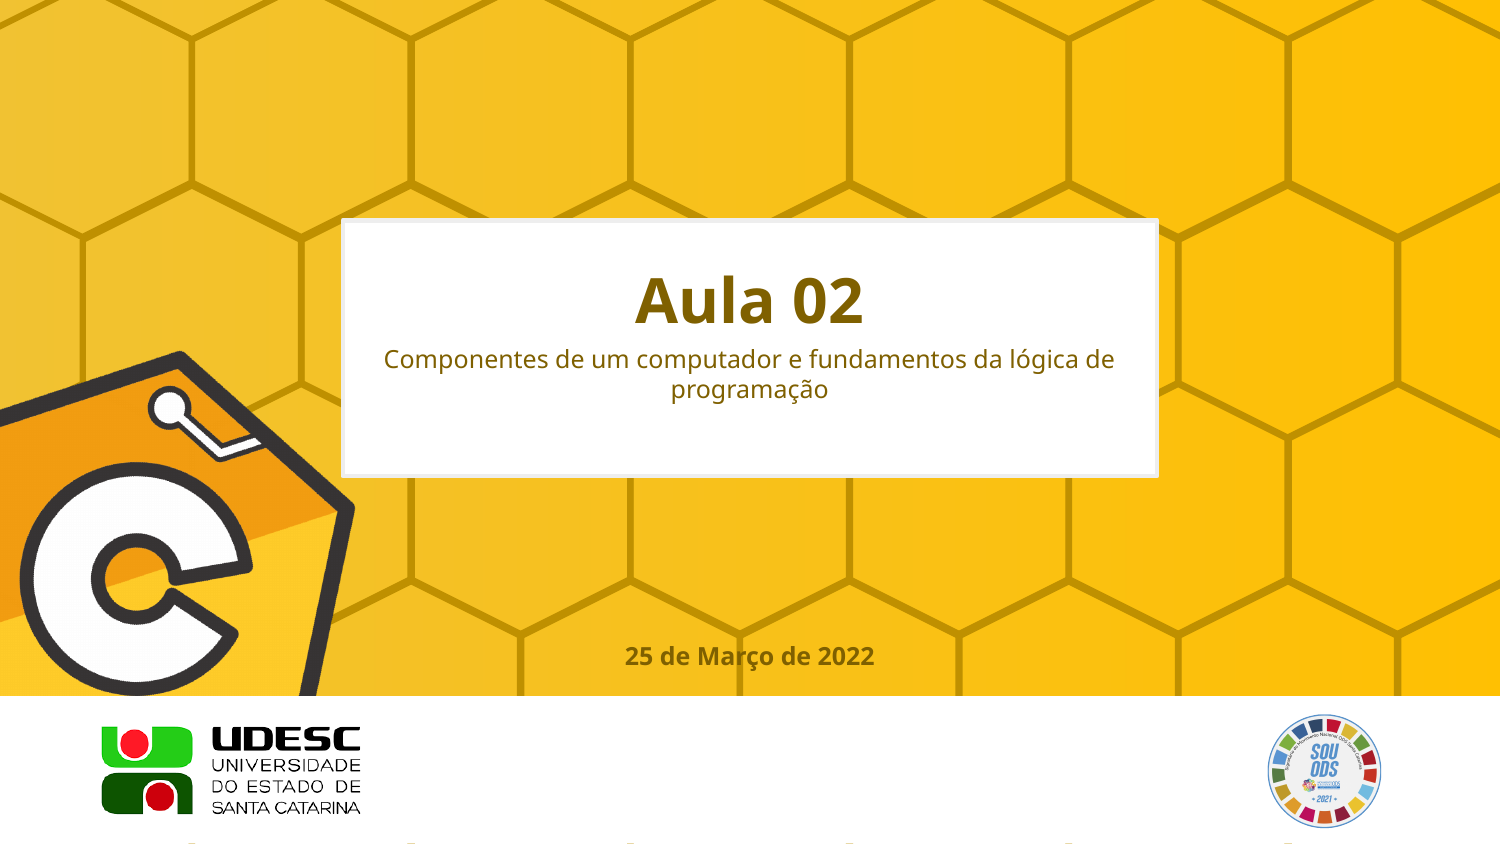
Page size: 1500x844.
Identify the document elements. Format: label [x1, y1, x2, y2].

picture [1264, 708, 1389, 832]
text_box [0, 0, 1500, 844]
picture [0, 249, 537, 844]
